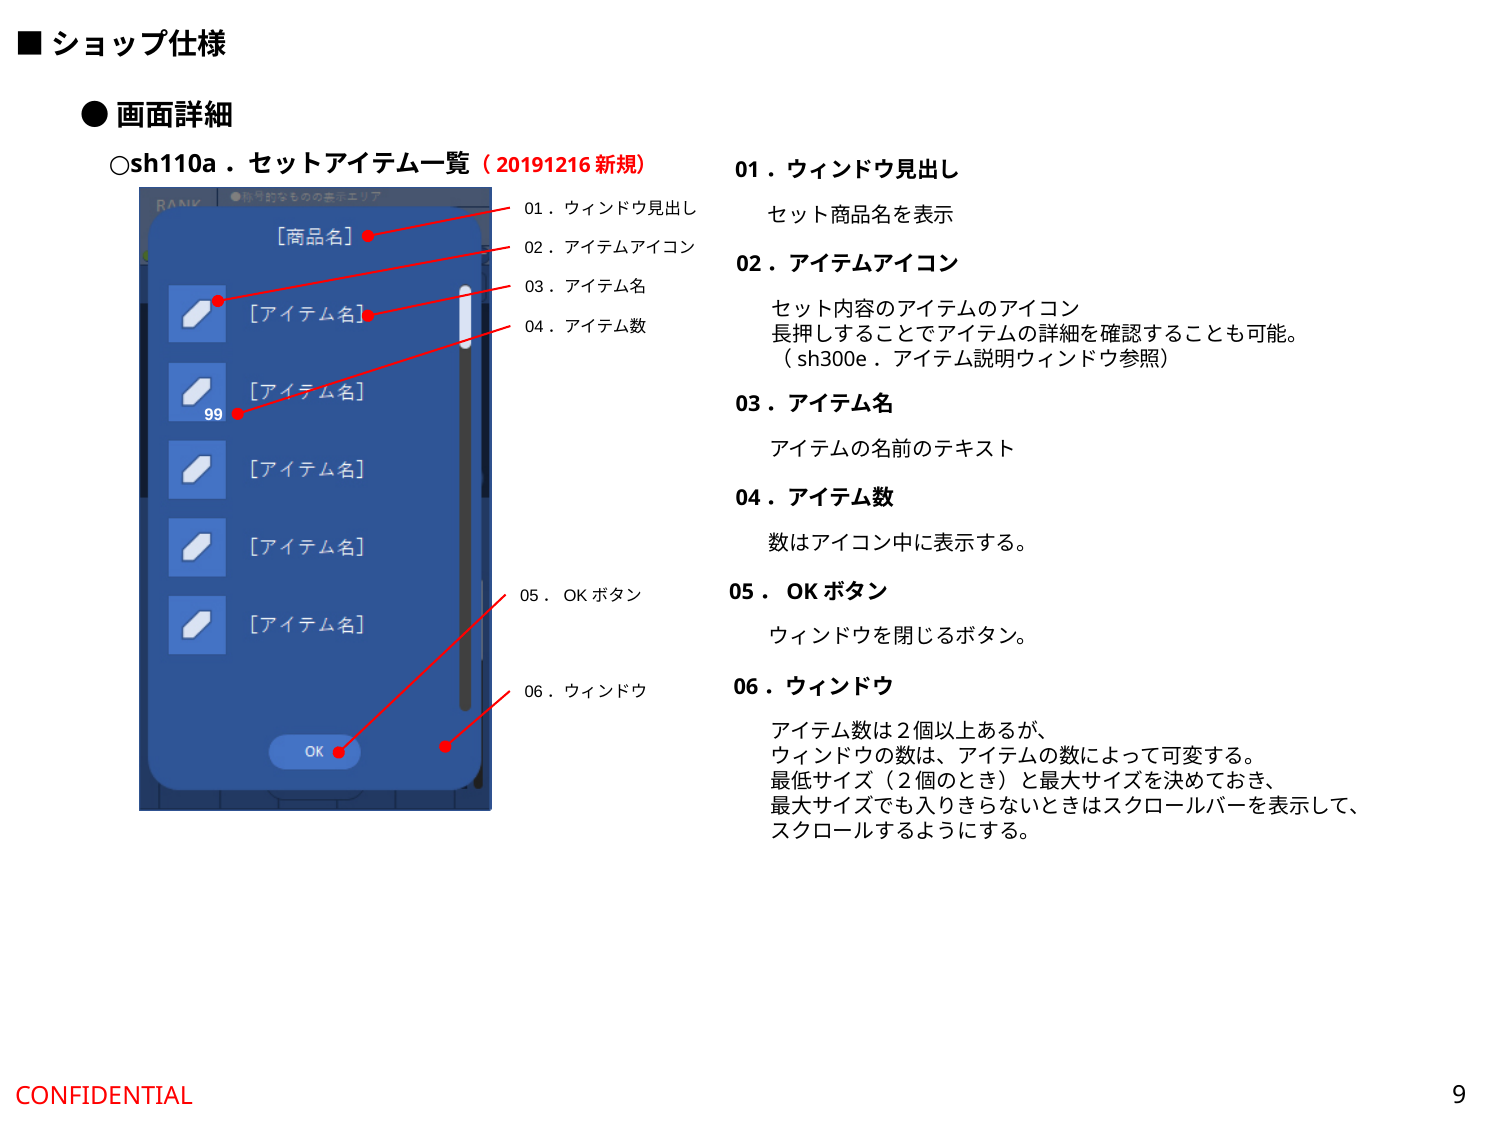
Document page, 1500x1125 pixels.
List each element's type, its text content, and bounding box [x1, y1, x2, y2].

text_box 02．アイテムアイコン [509, 229, 713, 265]
text_box ●画面詳細 [65, 88, 249, 139]
text_box 02．アイテムアイコン [721, 242, 975, 284]
text_box 06．ウィンドウ [718, 664, 909, 706]
text_box アイテム数は２個以上あるが、 ウィンドウの数は、アイテムの数によって可変する。 最低サイズ（２個のとき）と最大サイズを決めておき、 最大サイズでも入りきらないときはスクロールバーを表示して、 スクロールするようにする。 [755, 710, 1386, 850]
text_box セット内容のアイテムのアイコン 長押しすることでアイテムの詳細を確認することも可能。 （sh300e．アイテム説明ウィンドウ参照） [756, 288, 1324, 378]
text_box セット商品名を表示 [752, 194, 970, 234]
text_box 06．ウィンドウ [510, 673, 663, 709]
text_box アイテムの名前のテキスト [754, 428, 1031, 468]
text_box ウィンドウを閉じるボタン。 [754, 615, 1053, 656]
text_box 05．OKボタン [714, 570, 904, 611]
text_box ■ショップ仕様 [0, 17, 242, 68]
text_box 03．アイテム名 [720, 382, 909, 424]
slide_number 9 [1143, 1065, 1482, 1125]
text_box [367, 286, 510, 316]
picture [139, 187, 492, 811]
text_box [445, 691, 510, 747]
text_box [217, 247, 510, 301]
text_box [240, 326, 510, 415]
text_box 04．アイテム数 [510, 308, 662, 344]
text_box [338, 594, 510, 753]
text_box 数はアイコン中に表示する。 [754, 521, 1053, 562]
footer CONFIDENTIAL [0, 1065, 507, 1125]
text_box 01．ウィンドウ見出し [720, 148, 976, 190]
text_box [367, 207, 510, 237]
text_box 03．アイテム名 [510, 268, 662, 304]
text_box 01．ウィンドウ見出し [509, 190, 713, 225]
text_box 04．アイテム数 [720, 476, 909, 518]
text_box ○sh110a．セットアイテム一覧（20191216新規） [93, 139, 673, 185]
text_box 05．OKボタン [505, 577, 657, 612]
